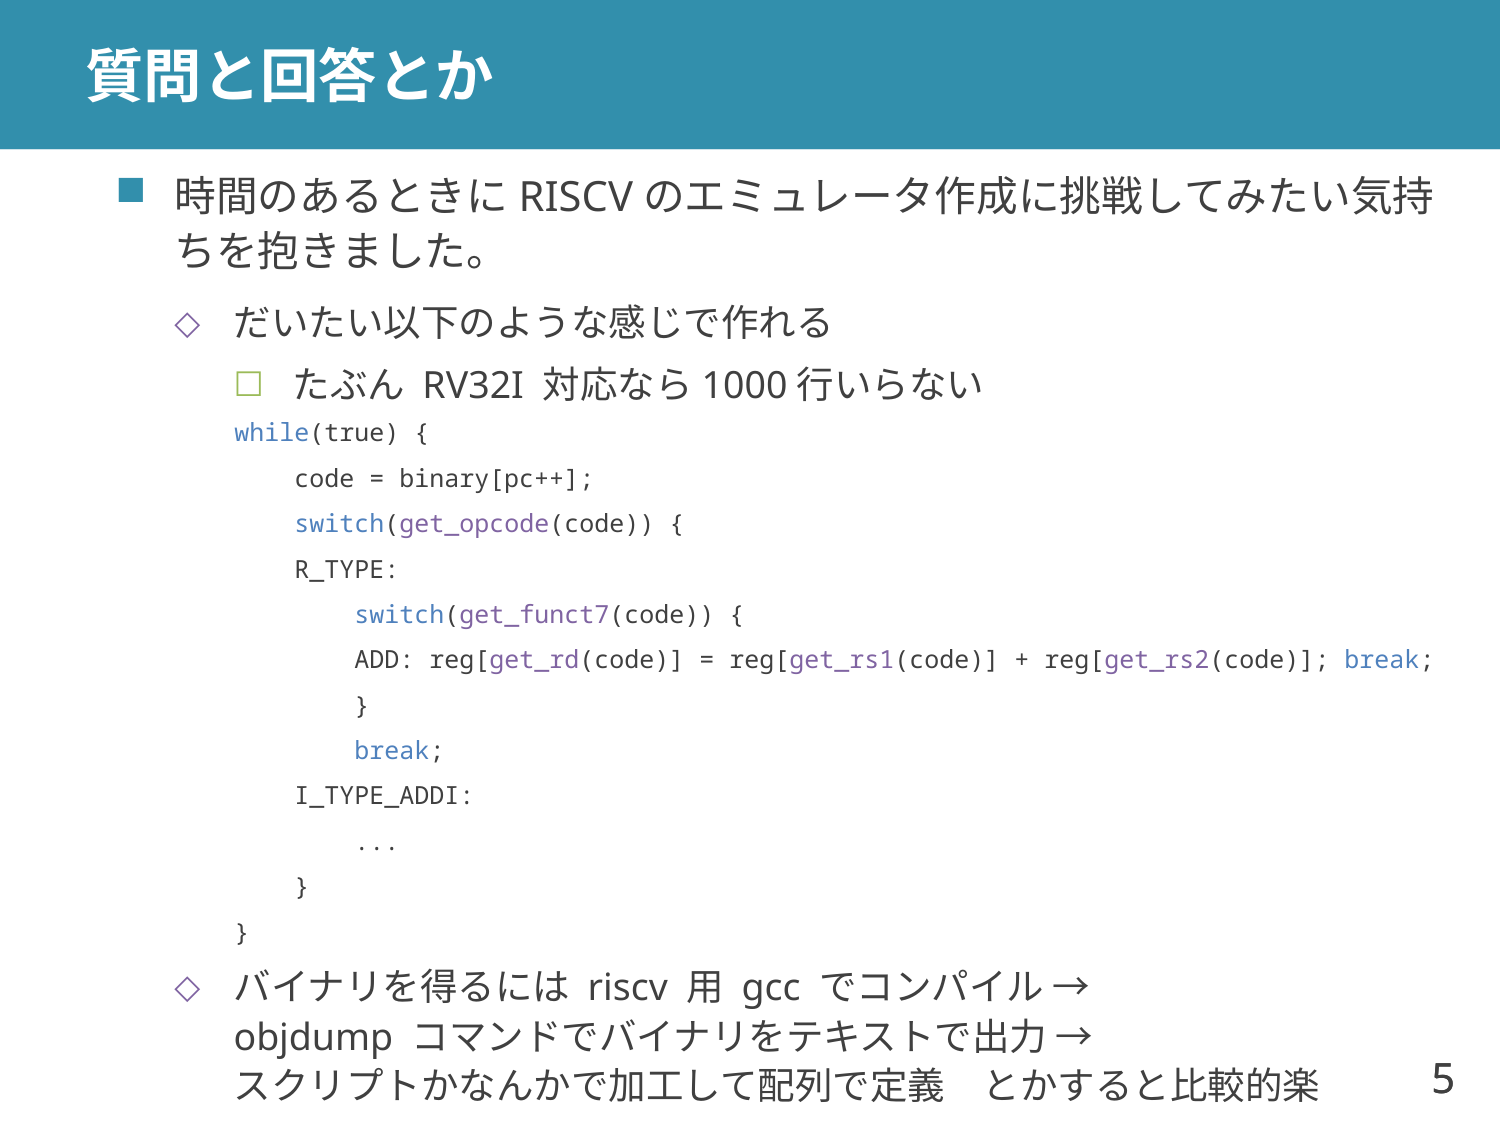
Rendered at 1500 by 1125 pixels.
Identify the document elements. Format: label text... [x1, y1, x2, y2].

list 時間のあるときにRISCVのエミュレータ作成に挑戦してみたい気持ちを抱きました。 だいたい以下のような感じで作れる たぶん RV32I 対応なら1000行いらない while(true) { code = binary[pc++]; switch(get_opcode(code)) { R_TYPE: switch(get_funct7(code)) { ADD: reg[get_rd(code)] = reg[get_rs1(code)] + reg[get_rs2(code)]; break; } break; I_TYPE_ADDI: ... } } バイナリを得るには riscv 用 gcc でコンパイル → objdump コマンドでバイナリをテキストで出力 → スクリプトかなんかで加工して配列で定義 とかすると比較的楽 [100, 207, 1459, 1065]
title 質問と回答とか [70, 0, 1500, 150]
